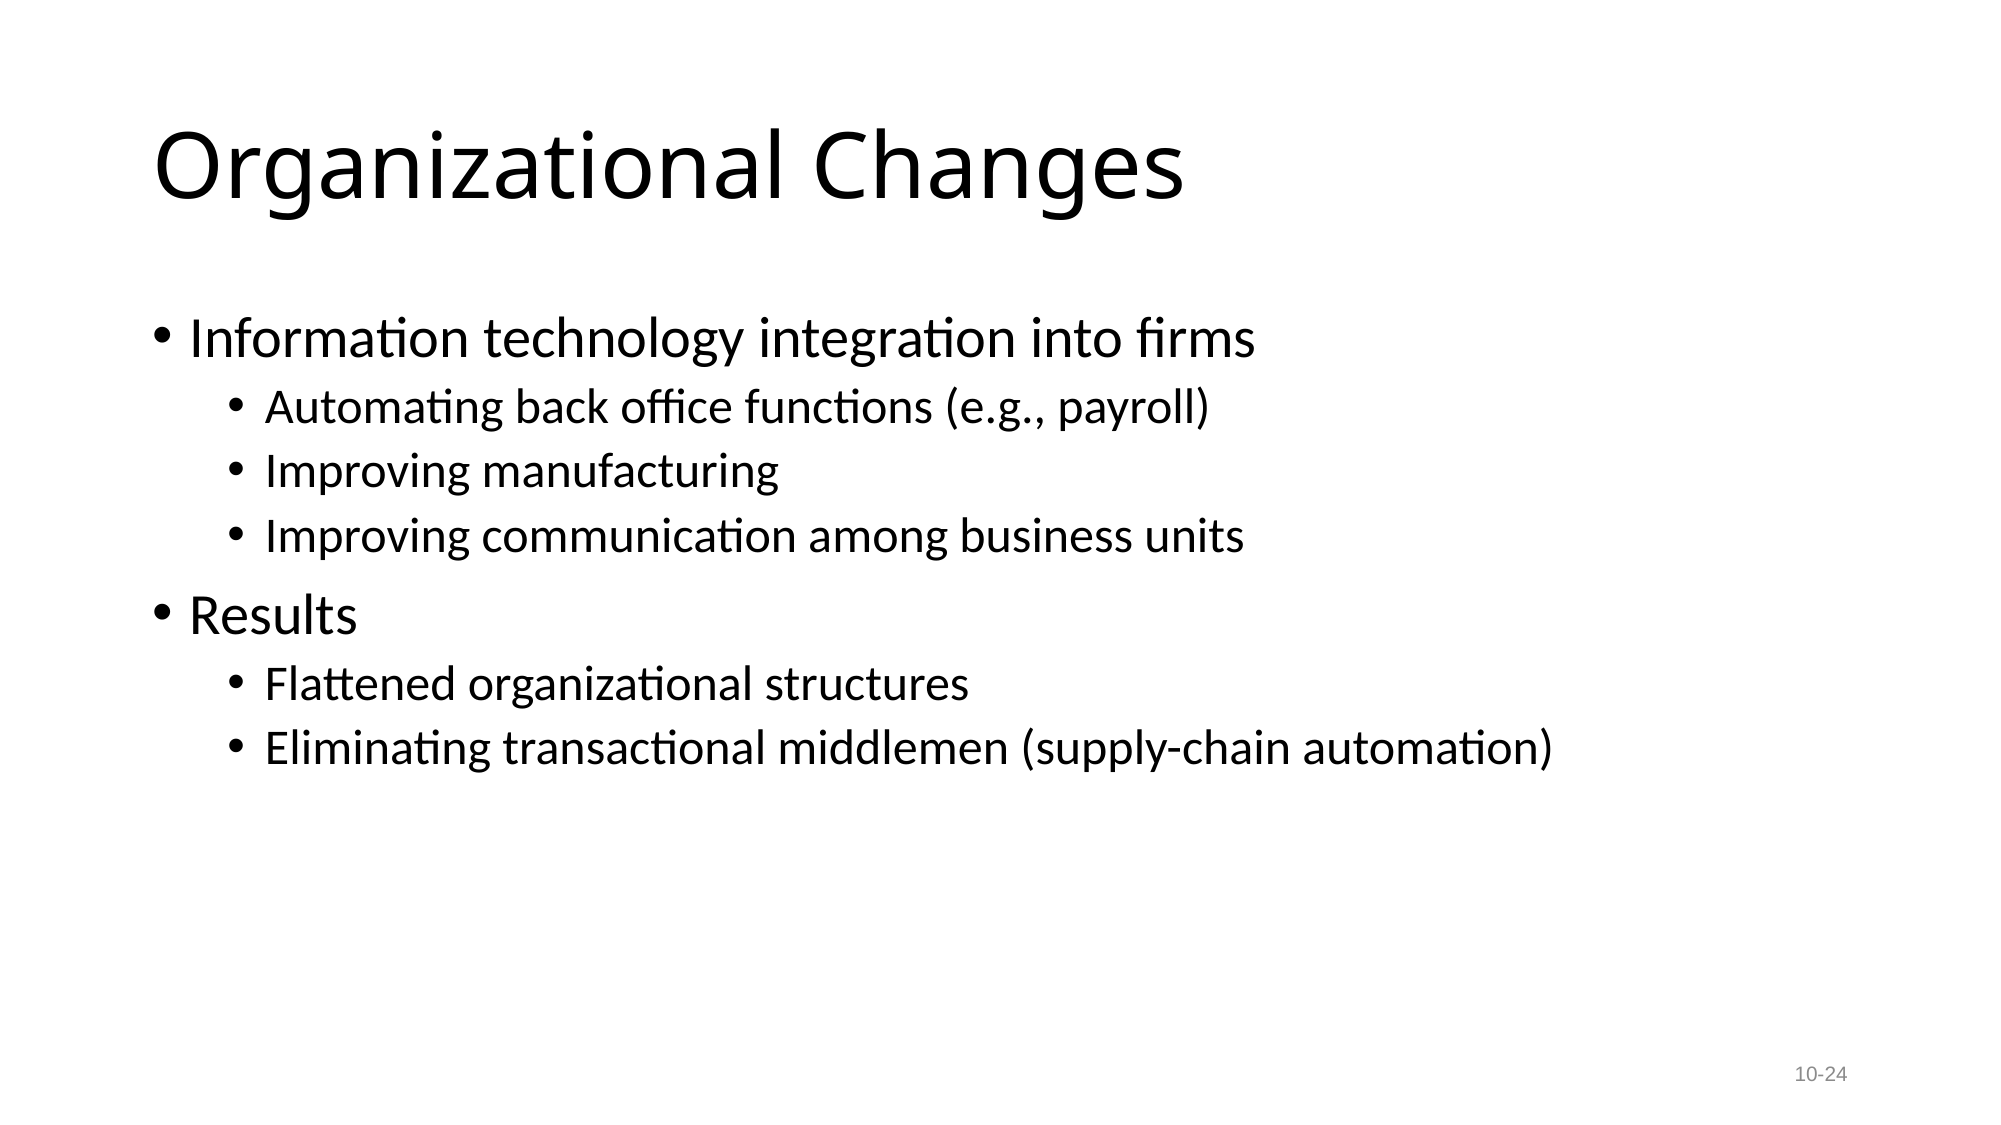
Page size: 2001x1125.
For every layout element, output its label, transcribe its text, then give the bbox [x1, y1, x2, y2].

title Organizational Changes [137, 59, 1863, 278]
slide_number 10-24 [1412, 1042, 1863, 1103]
list Information technology integration into firms Automating back office functions (e.g., payroll) Improving manufacturing Improving communication among business units Results Flattened organizational structures Eliminating transactional middlemen (supply-chain automation) [137, 299, 1863, 1014]
